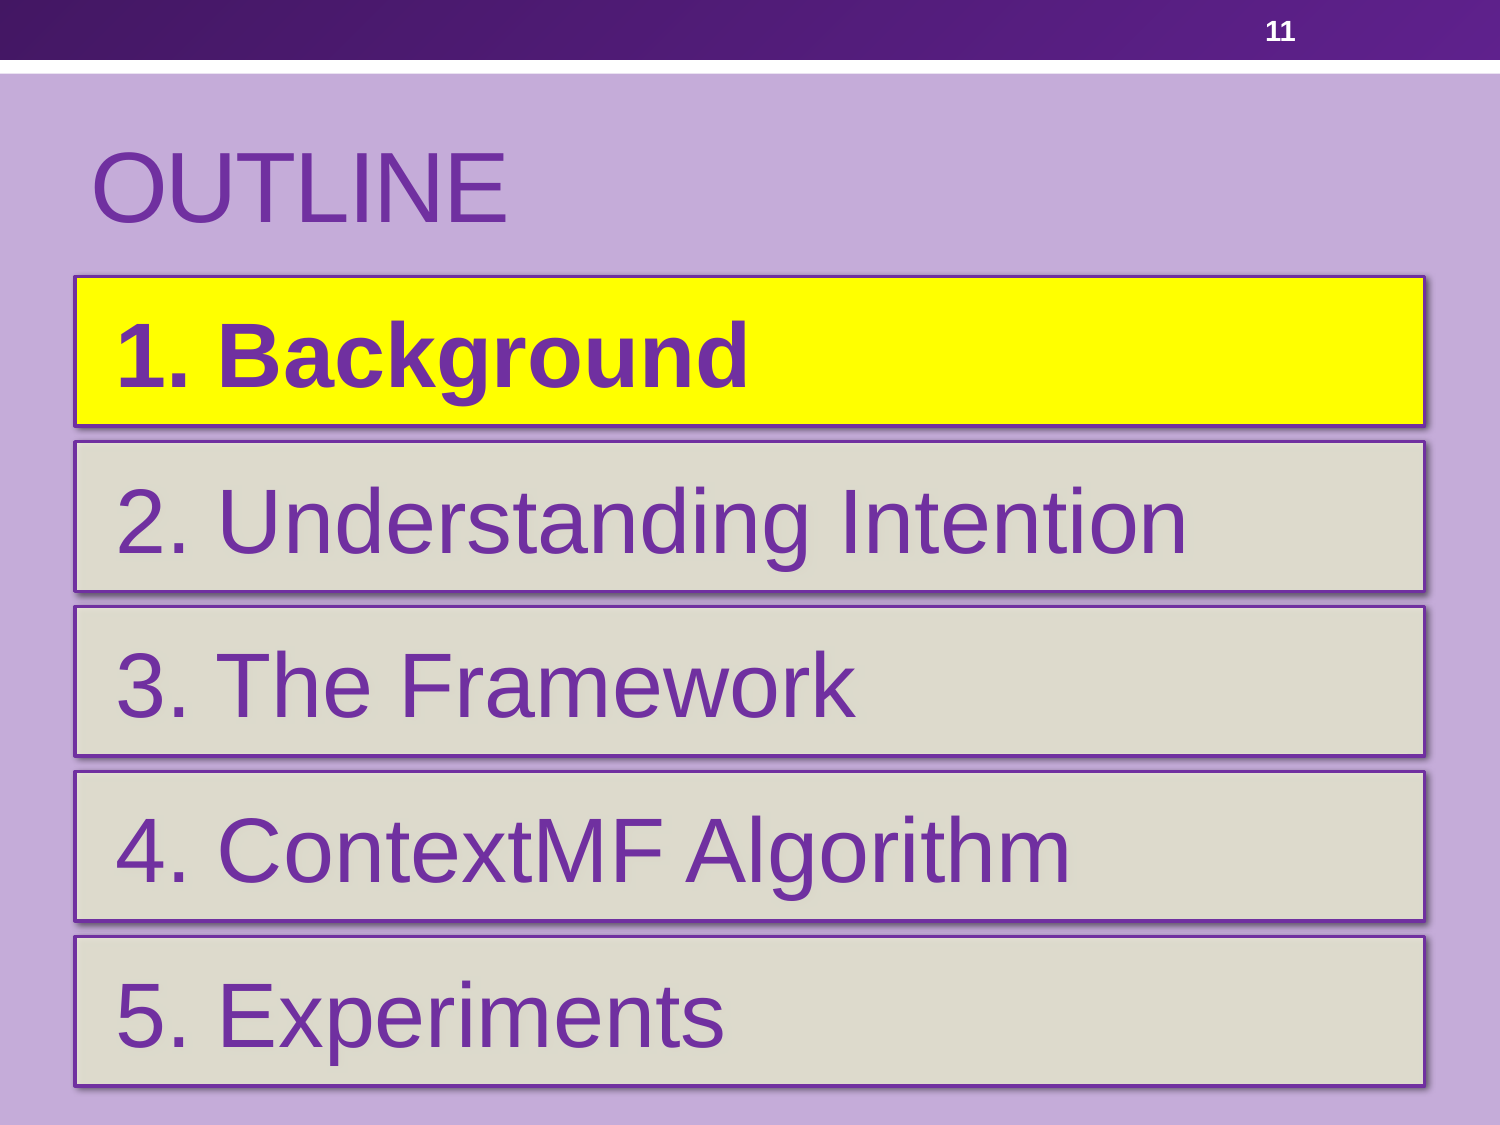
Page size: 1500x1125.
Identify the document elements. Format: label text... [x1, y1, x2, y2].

text_box 4. ContextMF Algorithm [74, 771, 1426, 922]
text_box 1. Background [74, 276, 1426, 427]
slide_number 11 [1250, 3, 1425, 57]
text_box 5. Experiments [74, 936, 1426, 1087]
text_box 3. The Framework [74, 606, 1426, 757]
text_box 2. Understanding Intention [74, 441, 1426, 592]
title Outline [75, 87, 1425, 250]
